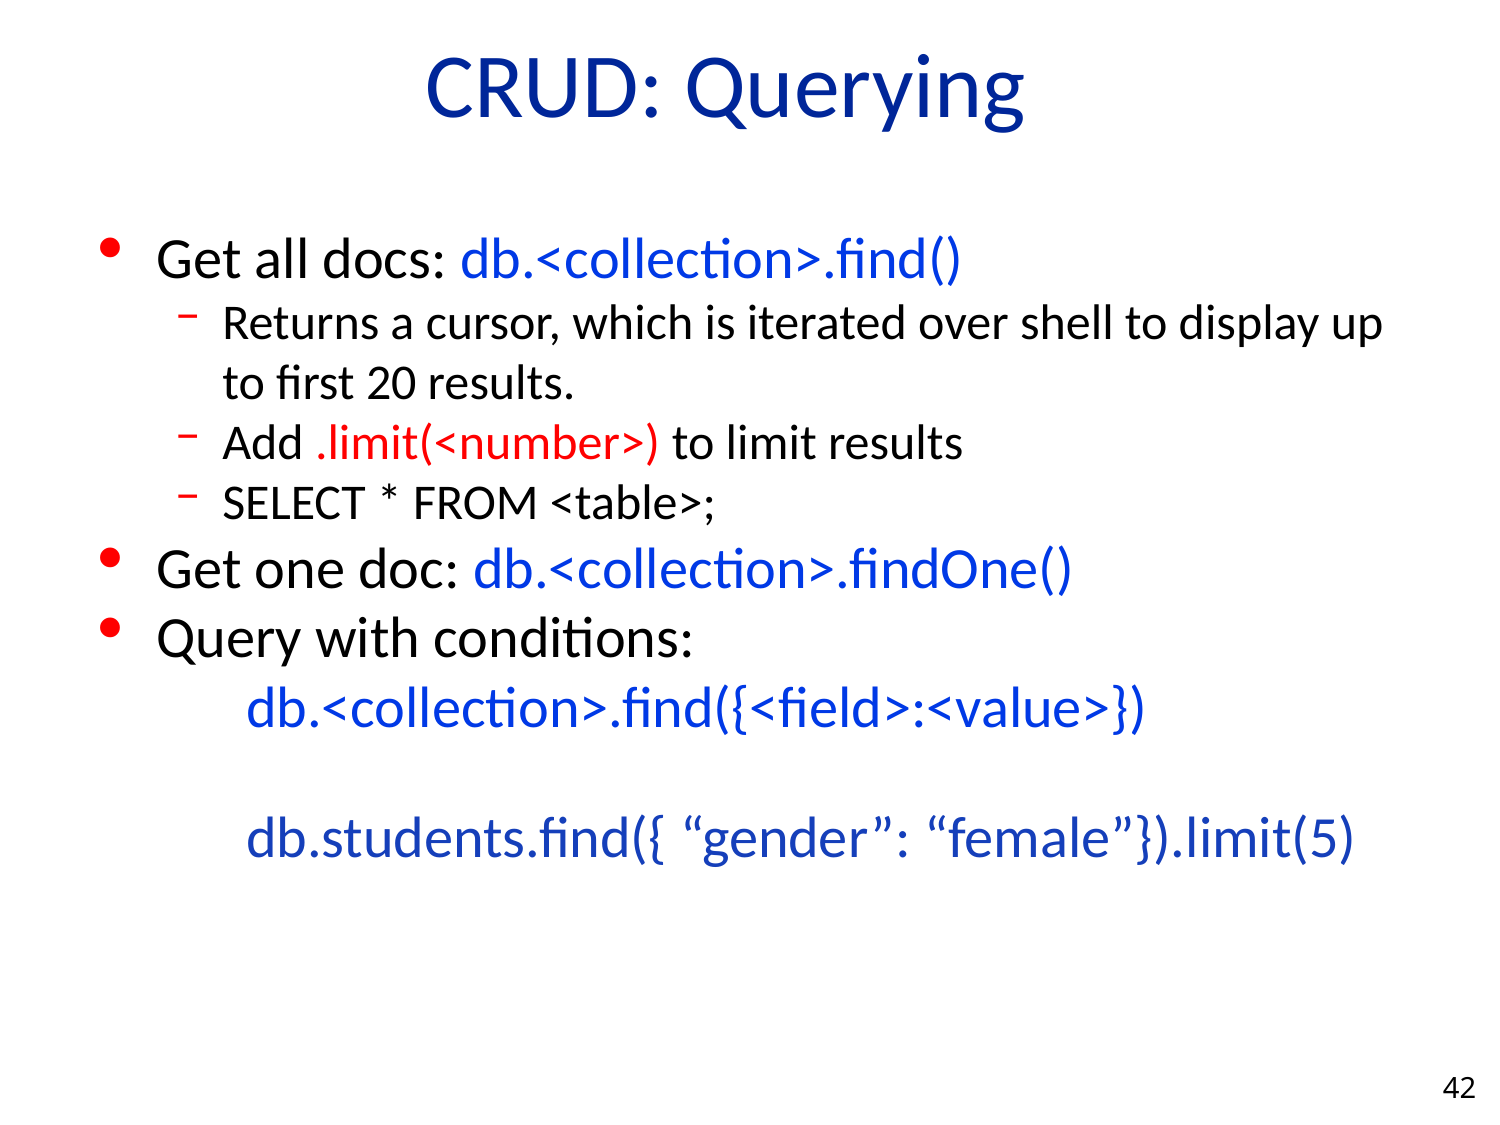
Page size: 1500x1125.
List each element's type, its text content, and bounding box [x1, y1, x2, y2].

list Get all docs: db.<collection>.find() Returns a cursor, which is iterated over shell to display up to first 20 results. Add .limit(<number>) to limit results SELECT * FROM <table>; Get one doc: db.<collection>.findOne() Query with conditions: db.<collection>.find({<field>:<value>}) db.students.find({ “gender”: “female”}).limit(5) [85, 212, 1405, 1058]
title CRUD: Querying [85, 12, 1388, 150]
slide_number 42 [1178, 1056, 1492, 1122]
